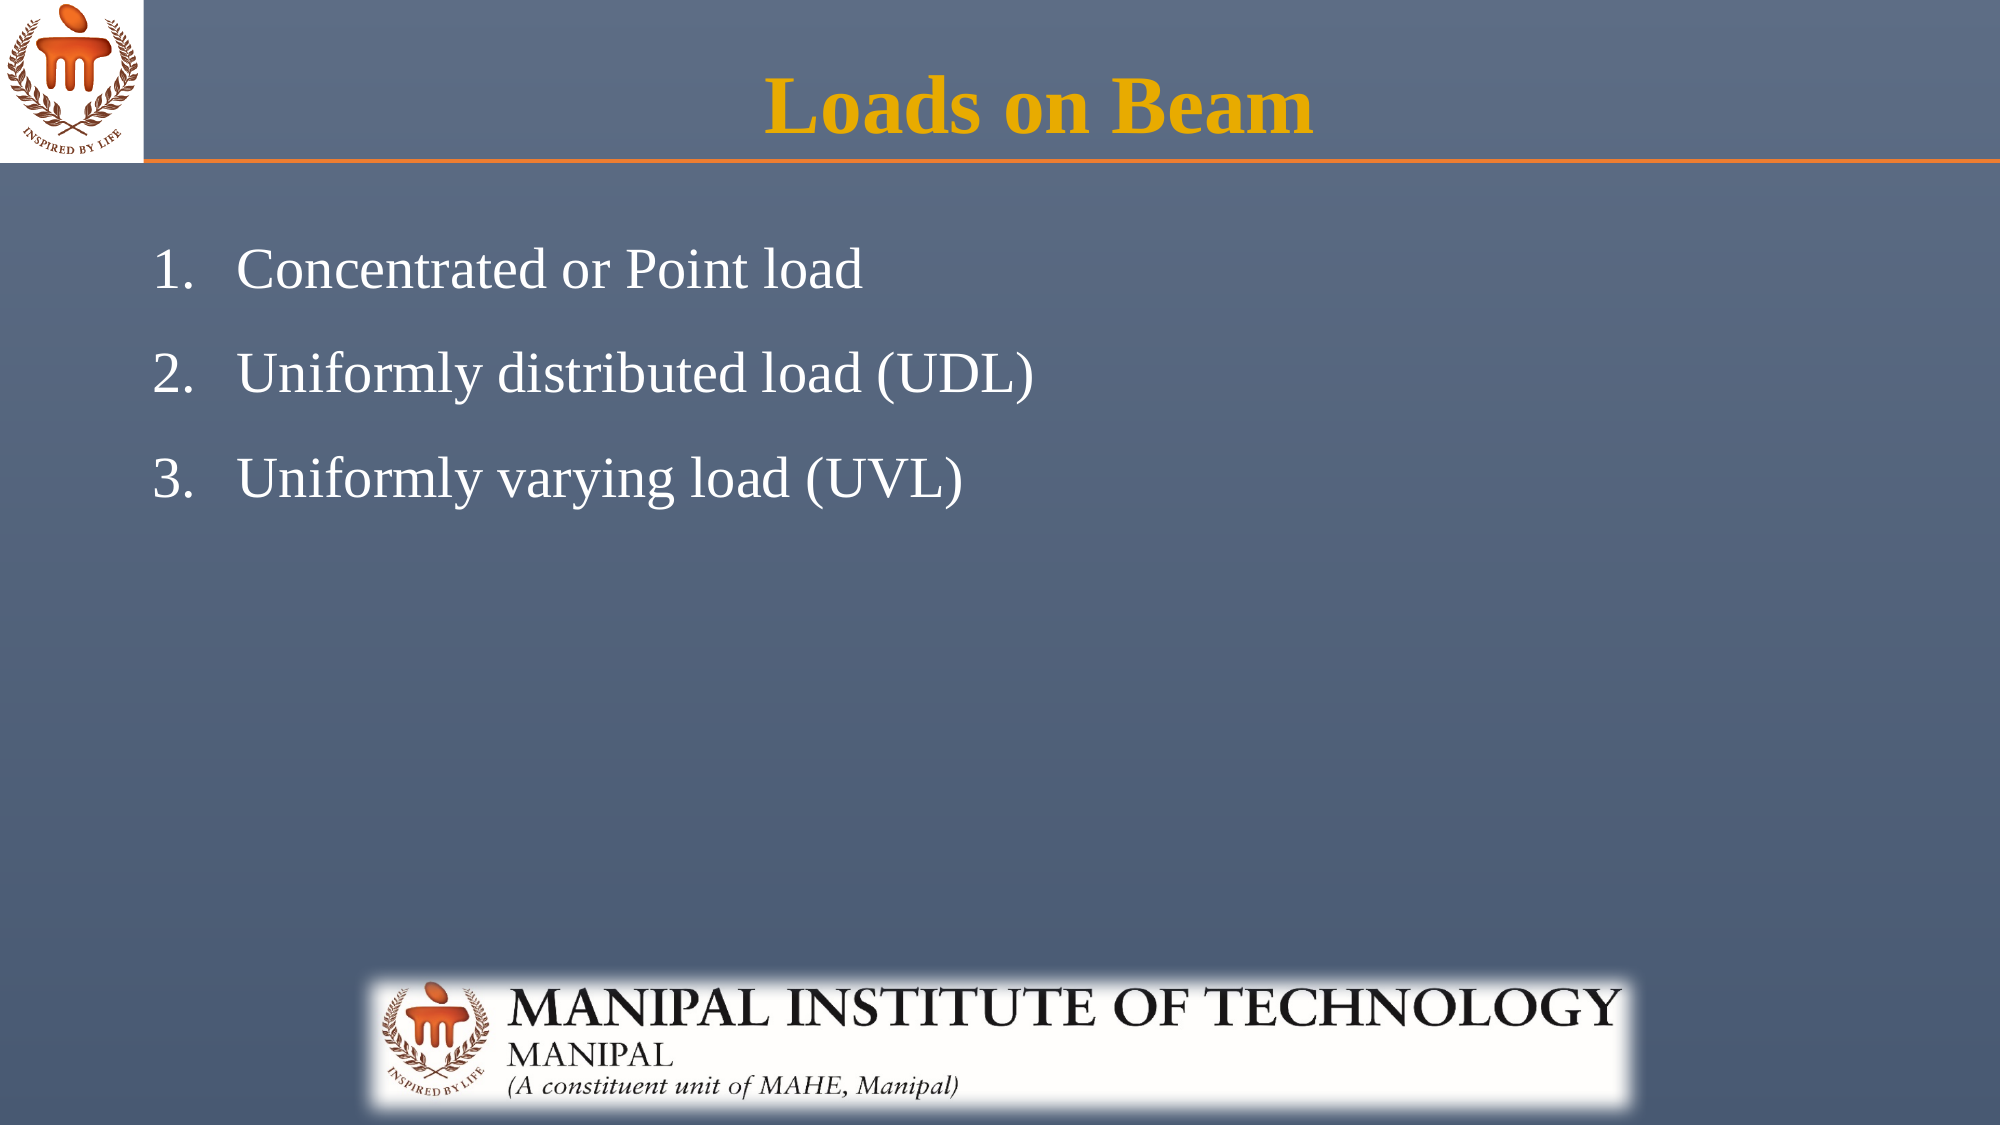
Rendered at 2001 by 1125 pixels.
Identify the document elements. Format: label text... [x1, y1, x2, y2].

picture [377, 988, 1624, 1103]
list Concentrated or Point load Uniformly distributed load (UDL) Uniformly varying load (UVL) [99, 187, 1938, 930]
text_box Loads on Beam [225, 50, 1856, 151]
